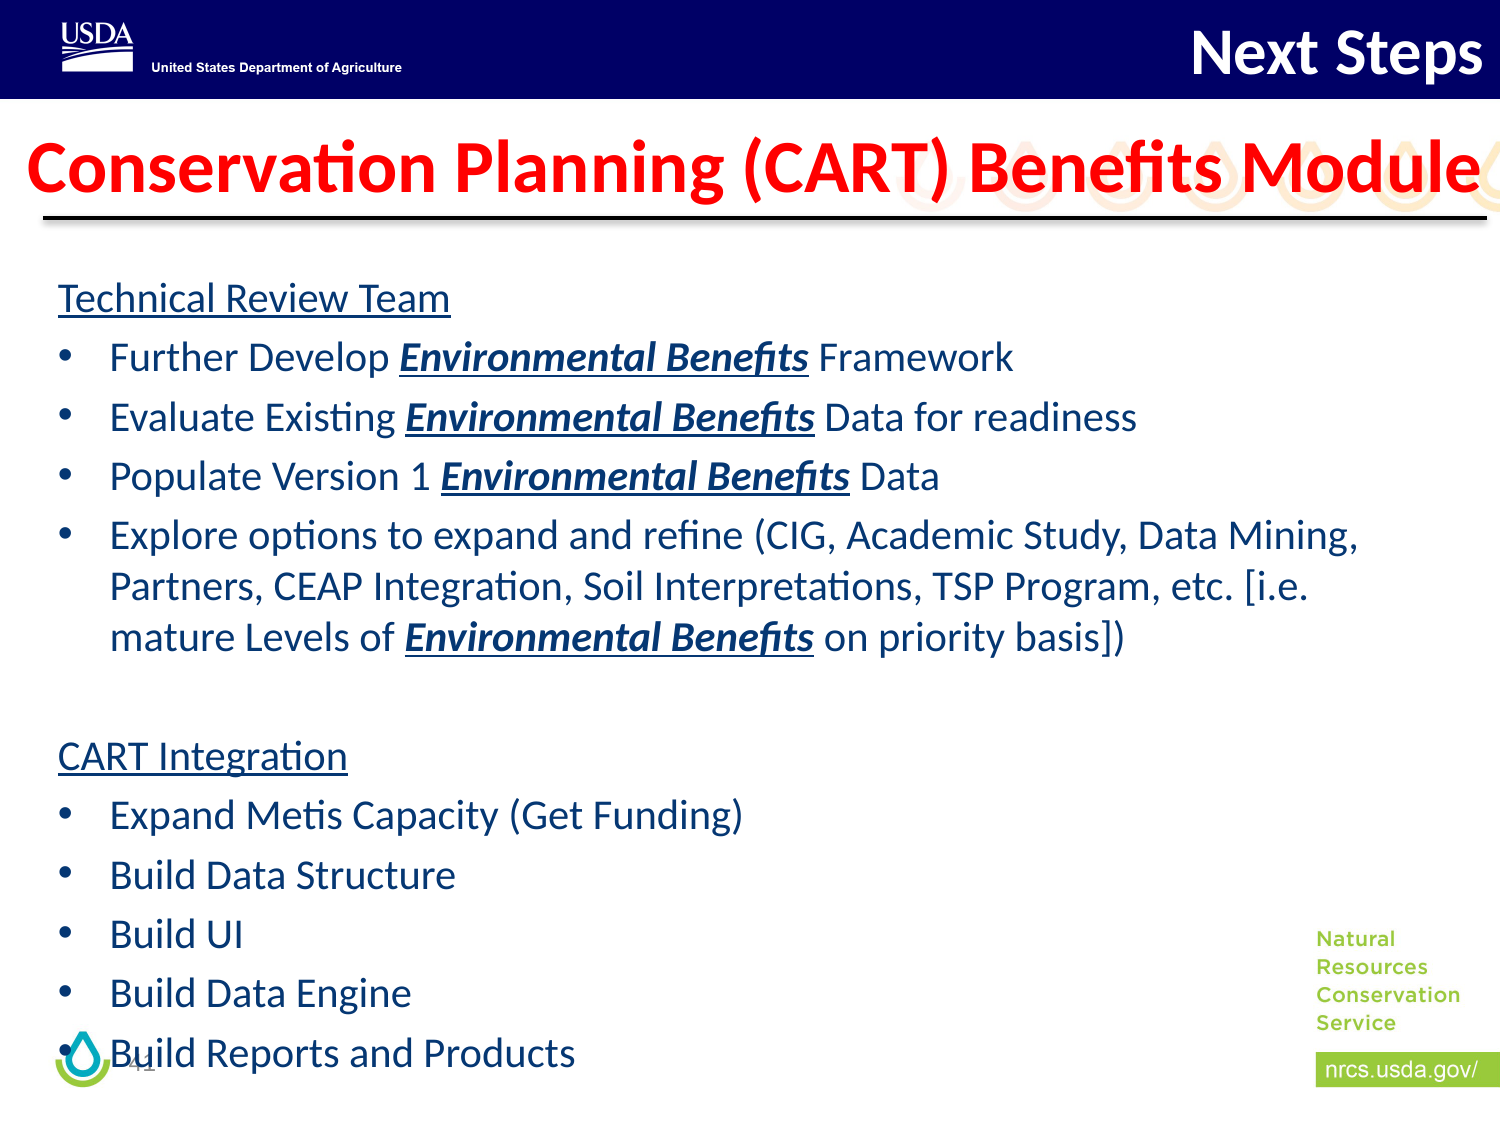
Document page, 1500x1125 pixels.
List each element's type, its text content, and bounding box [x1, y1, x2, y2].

title Conservation Planning (CART) Benefits Module [12, 85, 1500, 241]
picture [0, 0, 1500, 1125]
slide_number 41 [113, 1031, 464, 1091]
list Technical Review Team Further Develop Environmental Benefits Framework Evaluate Existing Environmental Benefits Data for readiness Populate Version 1 Environmental Benefits Data Explore options to expand and refine (CIG, Academic Study, Data Mining, Partners, CEAP Integration, Soil Interpretations, TSP Program, etc. [i.e. mature Levels of Environmental Benefits on priority basis]) CART Integration Expand Metis Capacity (Get Funding) Build Data Structure Build UI Build Data Engine Build Reports and Products [42, 262, 1450, 1091]
text_box Next Steps [428, 0, 1500, 85]
